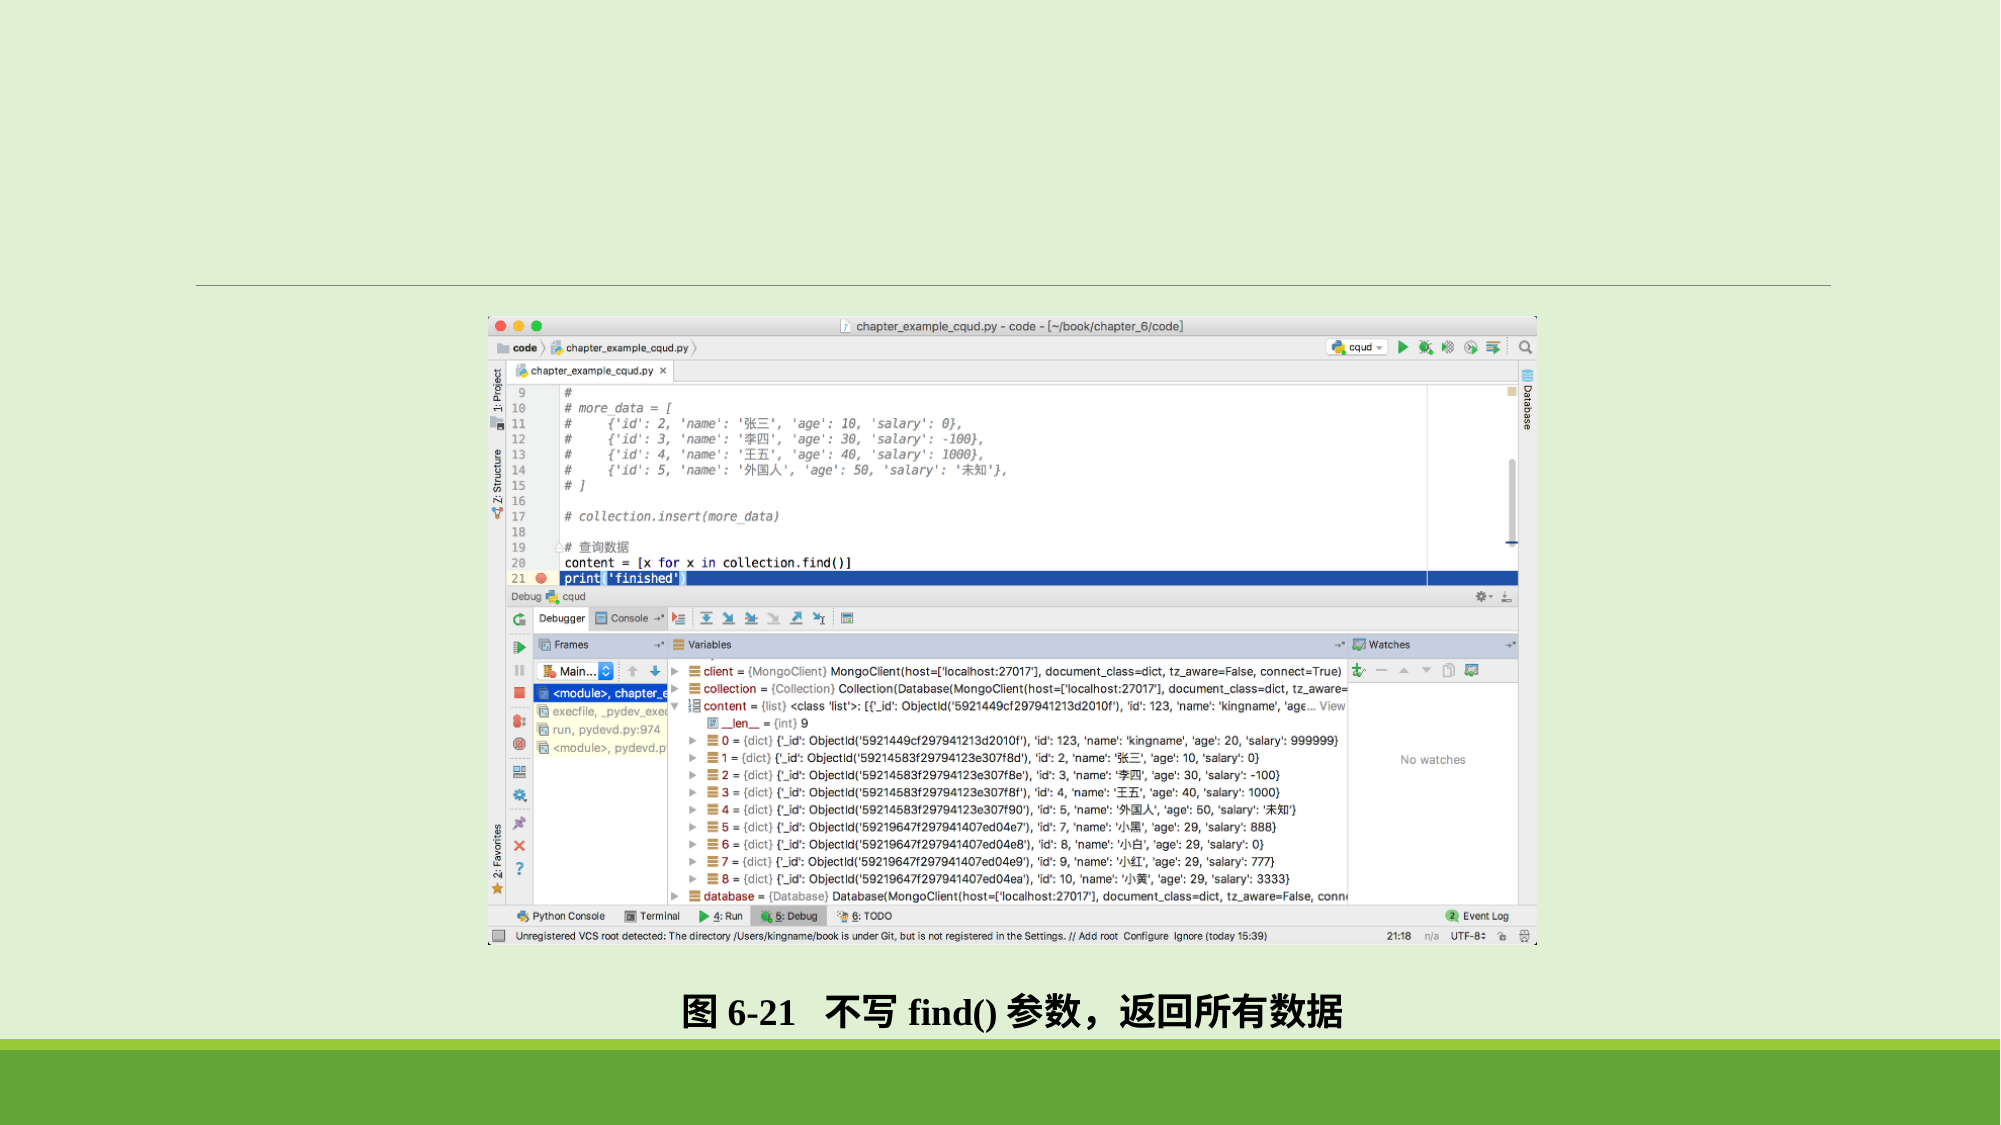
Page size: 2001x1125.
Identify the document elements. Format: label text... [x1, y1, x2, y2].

picture [488, 316, 1538, 945]
text_box 图6-21 不写find()参数，返回所有数据 [666, 980, 1360, 1041]
